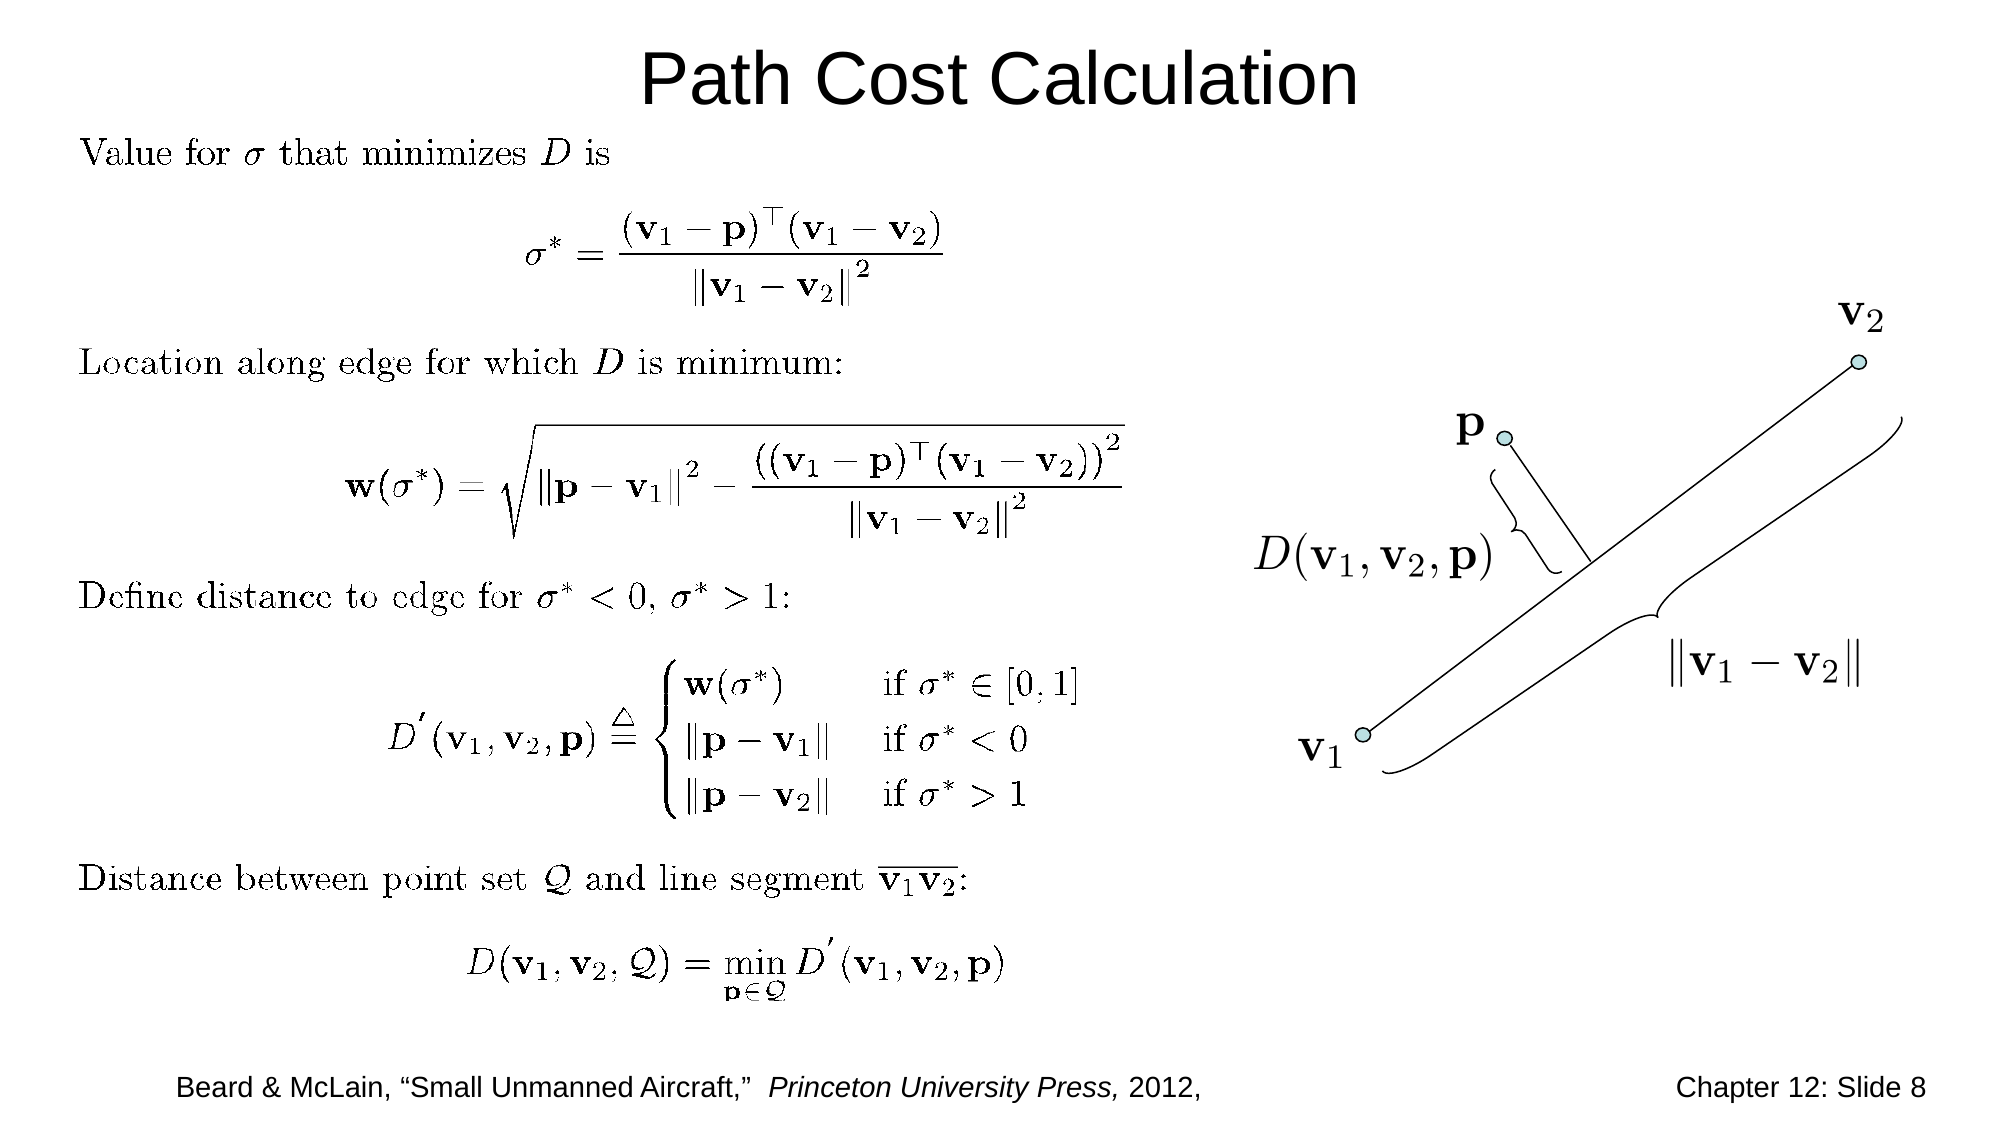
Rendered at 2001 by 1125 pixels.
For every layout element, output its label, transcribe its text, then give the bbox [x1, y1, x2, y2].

title Path Cost Calculation [324, 22, 1675, 127]
picture [78, 137, 1126, 1001]
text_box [1251, 298, 1906, 796]
